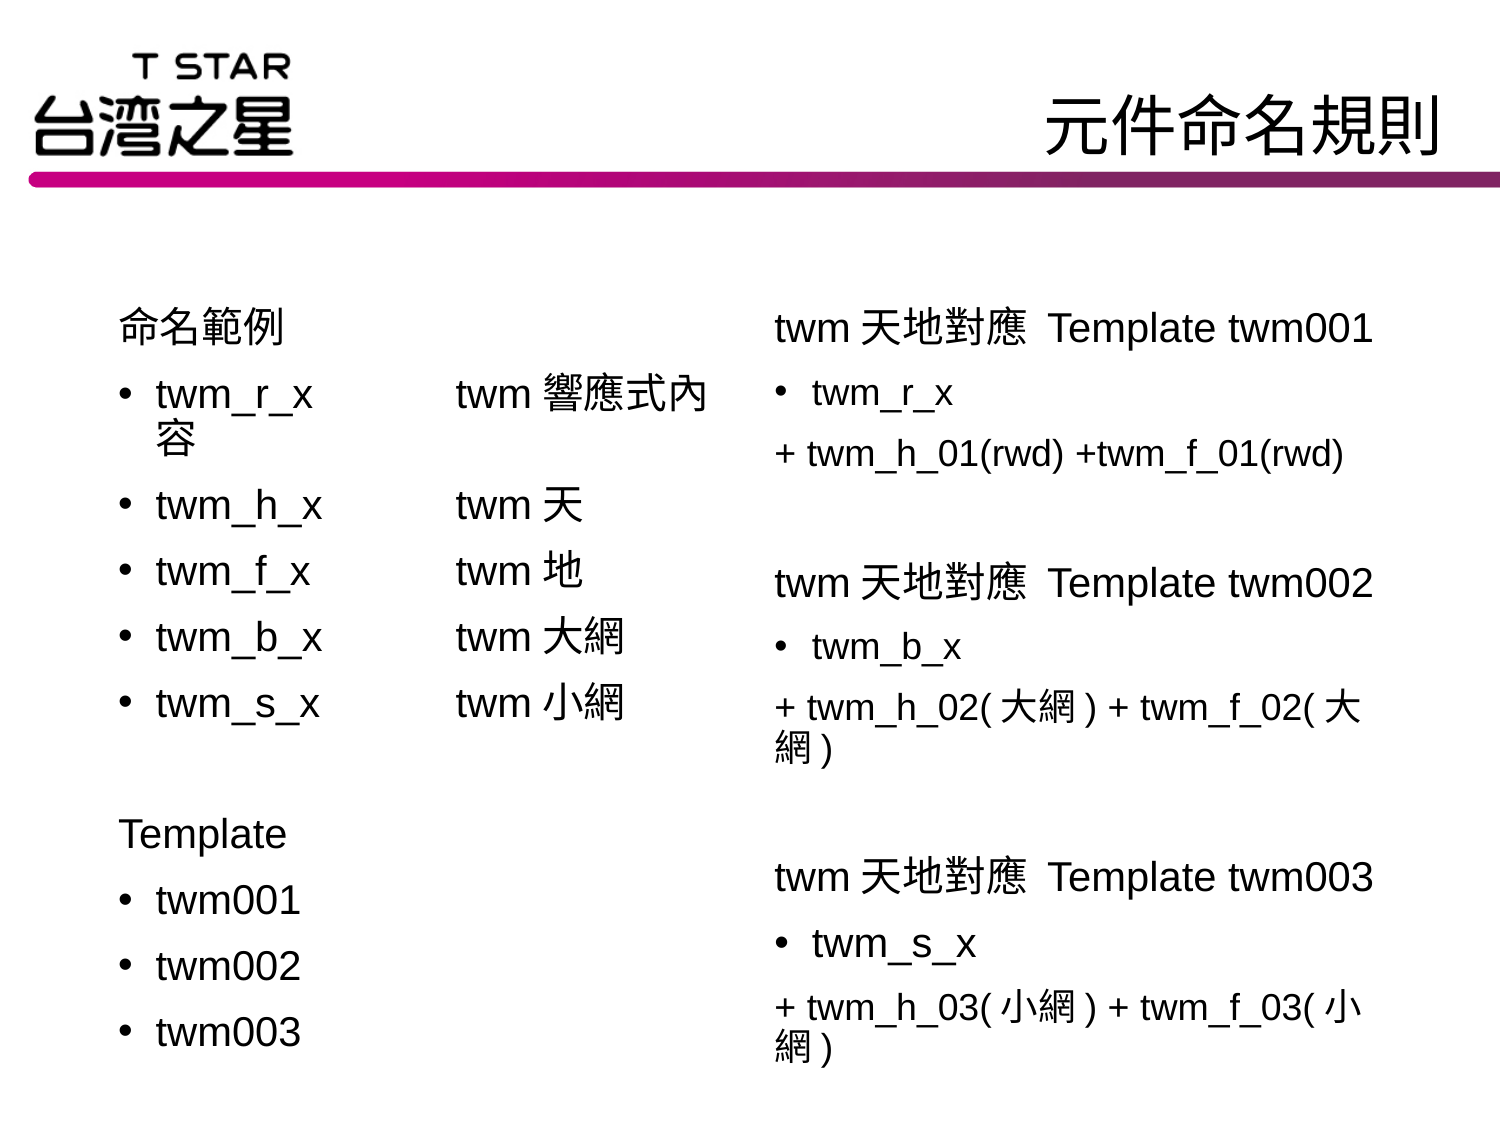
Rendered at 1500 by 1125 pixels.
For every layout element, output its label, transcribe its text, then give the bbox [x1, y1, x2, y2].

list twm天地對應 Template twm001 twm_r_x + twm_h_01(rwd) +twm_f_01(rwd) twm天地對應 Template twm002 twm_b_x + twm_h_02(大網) + twm_f_02(大網) twm天地對應 Template twm003 twm_s_x + twm_h_03(小網) + twm_f_03(小網) [759, 299, 1397, 1014]
picture [11, 42, 1500, 209]
list 命名範例 twm_r_x twm響應式內容 twm_h_x twm天 twm_f_x twm地 twm_b_x twm大網 twm_s_x twm小網 Template twm001 twm002 twm003 [103, 299, 741, 1014]
title 元件命名規則 [370, 66, 1459, 192]
